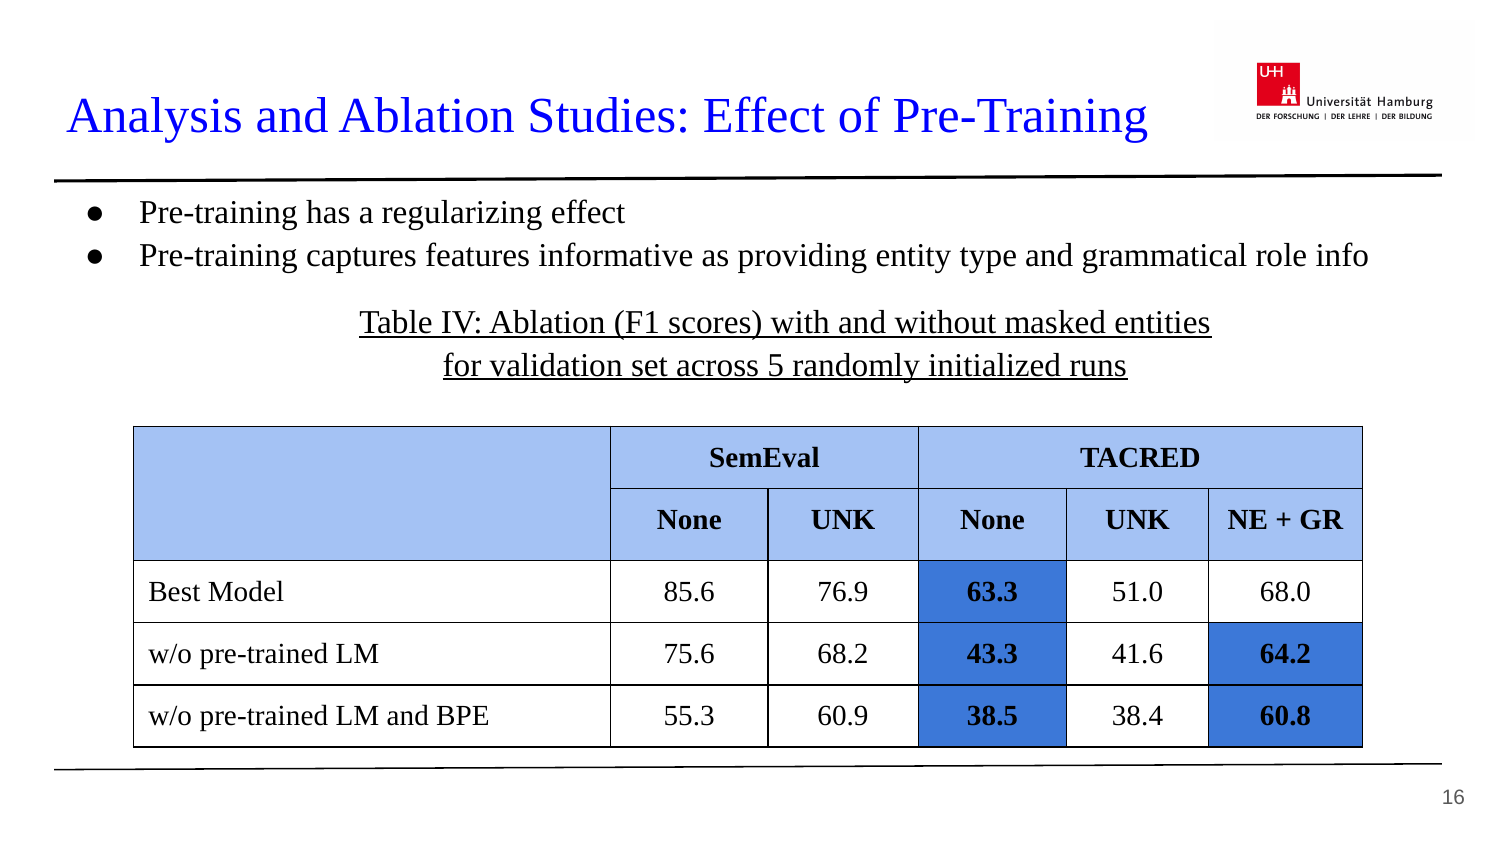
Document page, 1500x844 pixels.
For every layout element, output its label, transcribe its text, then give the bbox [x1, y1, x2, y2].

table_cell w/o pre-trained LM and BPE [134, 686, 610, 746]
table_cell Best Model [134, 561, 610, 622]
table_cell 38.5 [919, 686, 1066, 746]
table_cell 43.3 [919, 623, 1066, 684]
table_cell UNK [1067, 489, 1208, 560]
table_cell 76.9 [769, 561, 918, 622]
table_cell 68.2 [769, 623, 918, 684]
table_header SemEval [611, 427, 918, 488]
table_cell 60.8 [1209, 686, 1362, 746]
title Analysis and Ablation Studies: Effect of Pre-Training [51, 72, 1449, 167]
table_cell 68.0 [1209, 561, 1362, 622]
table_cell None [611, 489, 767, 560]
table_cell 55.3 [611, 686, 767, 746]
table_cell 38.4 [1067, 686, 1208, 746]
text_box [53, 763, 1443, 770]
picture [1214, 20, 1475, 142]
table_cell 85.6 [611, 561, 767, 622]
table_header [134, 427, 610, 560]
table_cell w/o pre-trained LM [134, 623, 610, 684]
table_cell None [919, 489, 1066, 560]
slide_number ‹#› [1389, 764, 1480, 830]
table_cell NE + GR [1209, 489, 1362, 560]
table_cell 63.3 [919, 561, 1066, 622]
table_cell 41.6 [1067, 623, 1208, 684]
table_cell UNK [769, 489, 918, 560]
list Pre-training has a regularizing effect Pre-training captures features informative as providing entity type and grammatical role info Table IV: Ablation (F1 scores) with and without masked entities for validation set across 5 randomly initialized runs [49, 185, 1447, 734]
table_cell 60.9 [769, 686, 918, 746]
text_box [53, 174, 1443, 182]
table_header TACRED [919, 427, 1362, 488]
table_cell 64.2 [1209, 623, 1362, 684]
table_cell 75.6 [611, 623, 767, 684]
table_cell 51.0 [1067, 561, 1208, 622]
